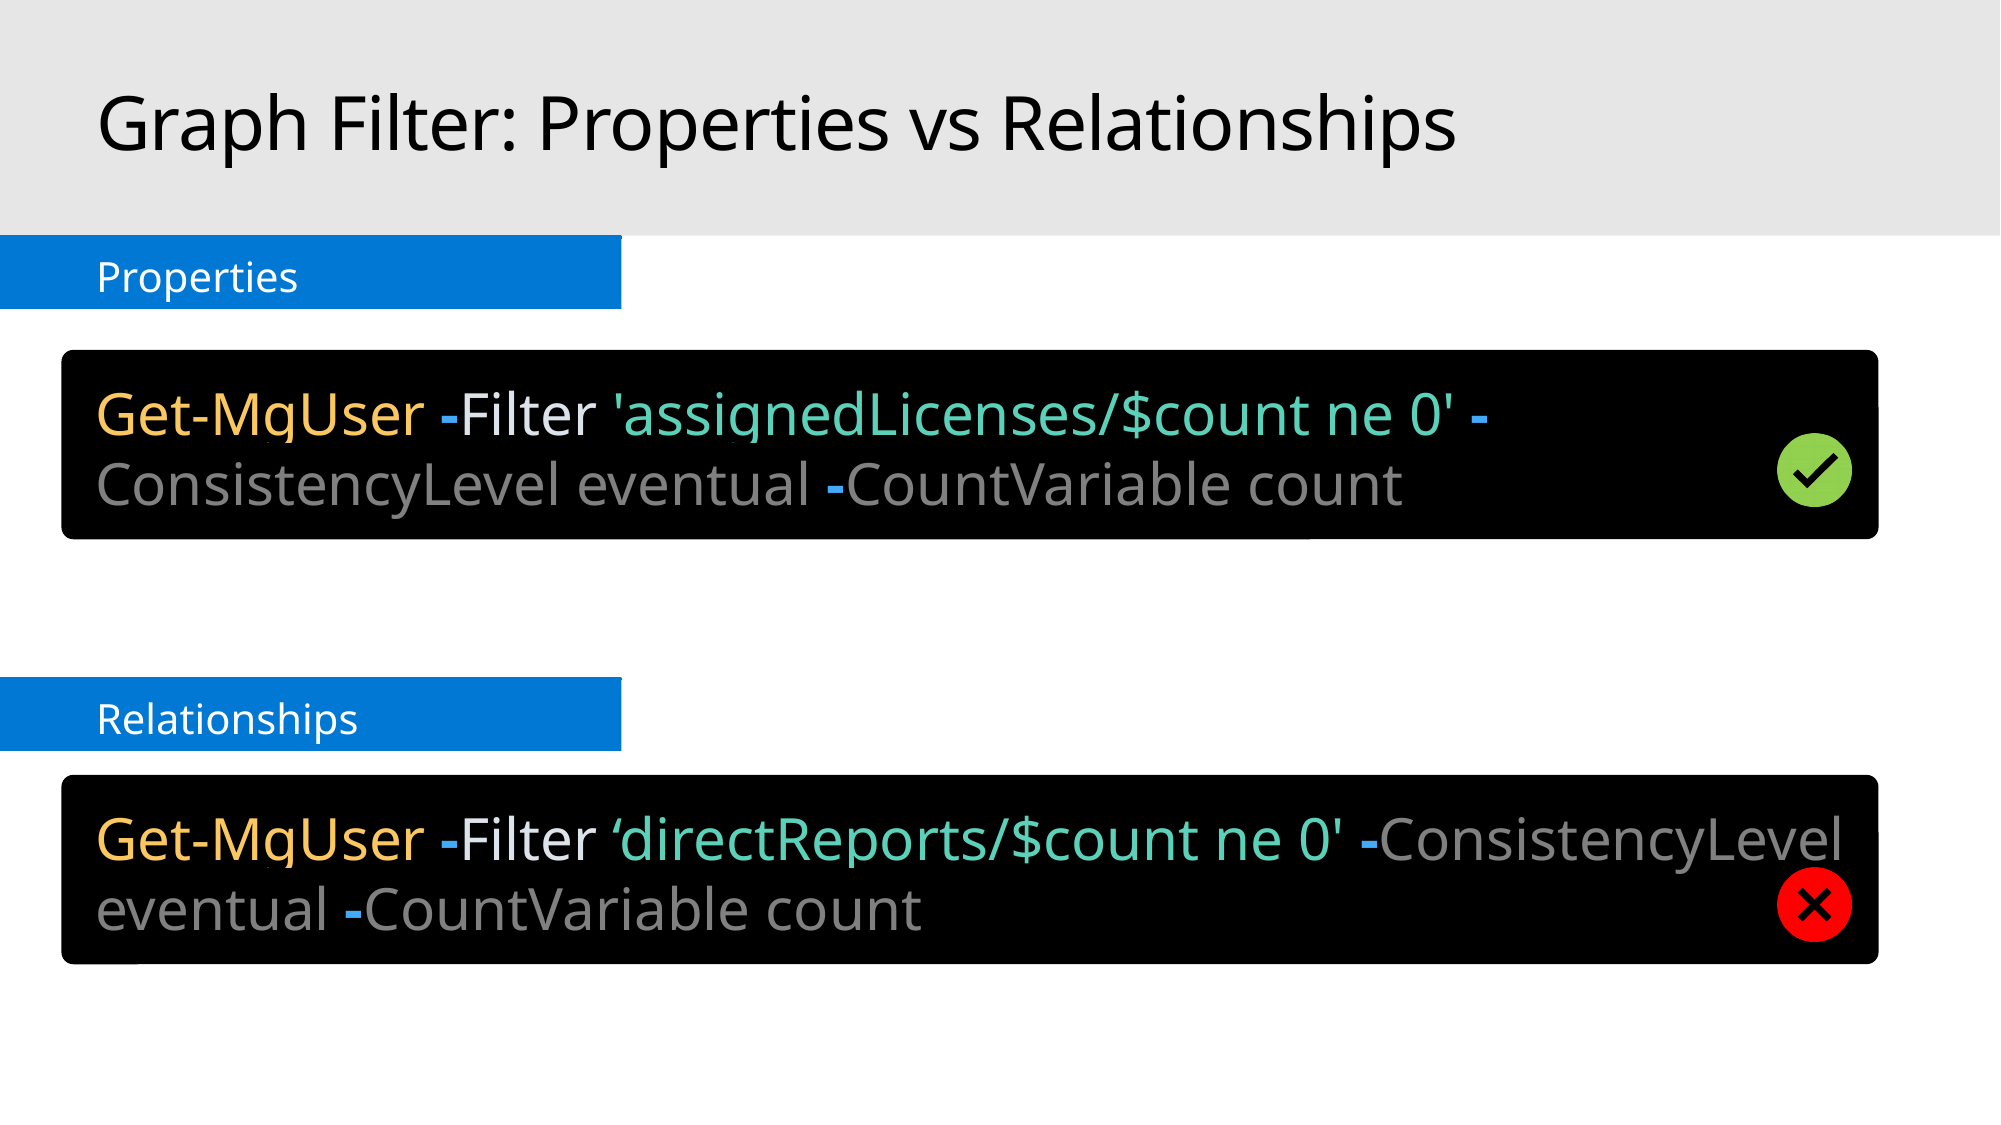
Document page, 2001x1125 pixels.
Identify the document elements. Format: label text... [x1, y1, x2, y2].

picture [1767, 423, 1862, 518]
text_box Get-MgUser -Filter ‘directReports/$count ne 0' -ConsistencyLevel eventual -CountVariable count [61, 774, 1879, 965]
text_box Get-MgUser -Filter 'assignedLicenses/$count ne 0' -ConsistencyLevel eventual -CountVariable count [61, 349, 1879, 540]
picture [1767, 857, 1862, 952]
text_box Relationships [0, 677, 622, 751]
list Properties [0, 235, 622, 309]
title Graph Filter: Properties vs Relationships [96, 75, 1904, 166]
